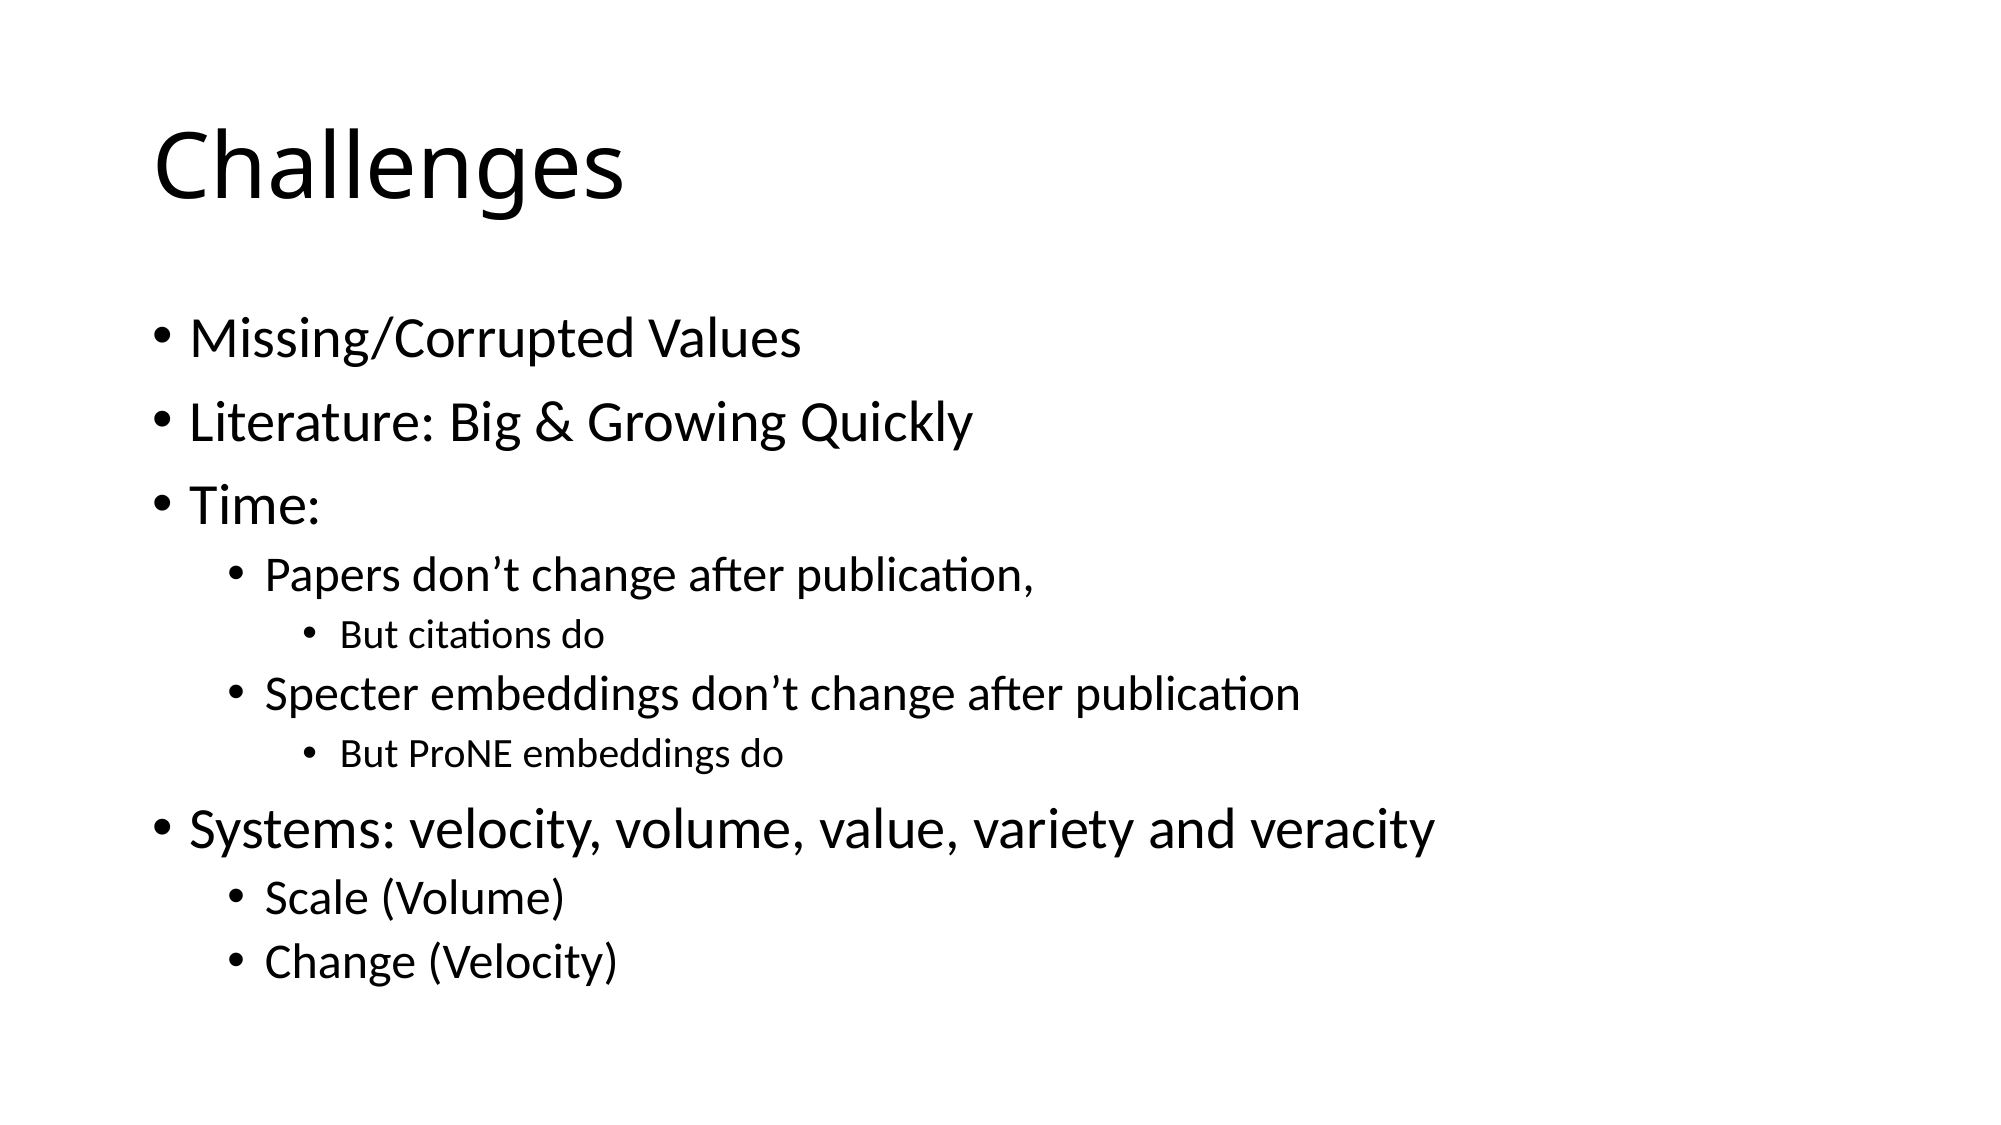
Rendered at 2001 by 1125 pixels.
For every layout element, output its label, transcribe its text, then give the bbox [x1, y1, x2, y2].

title Challenges [137, 59, 1863, 278]
list Missing/Corrupted Values Literature: Big & Growing Quickly Time: Papers don’t change after publication, But citations do Specter embeddings don’t change after publication But ProNE embeddings do Systems: velocity, volume, value, variety and veracity Scale (Volume) Change (Velocity) [137, 299, 1863, 1014]
